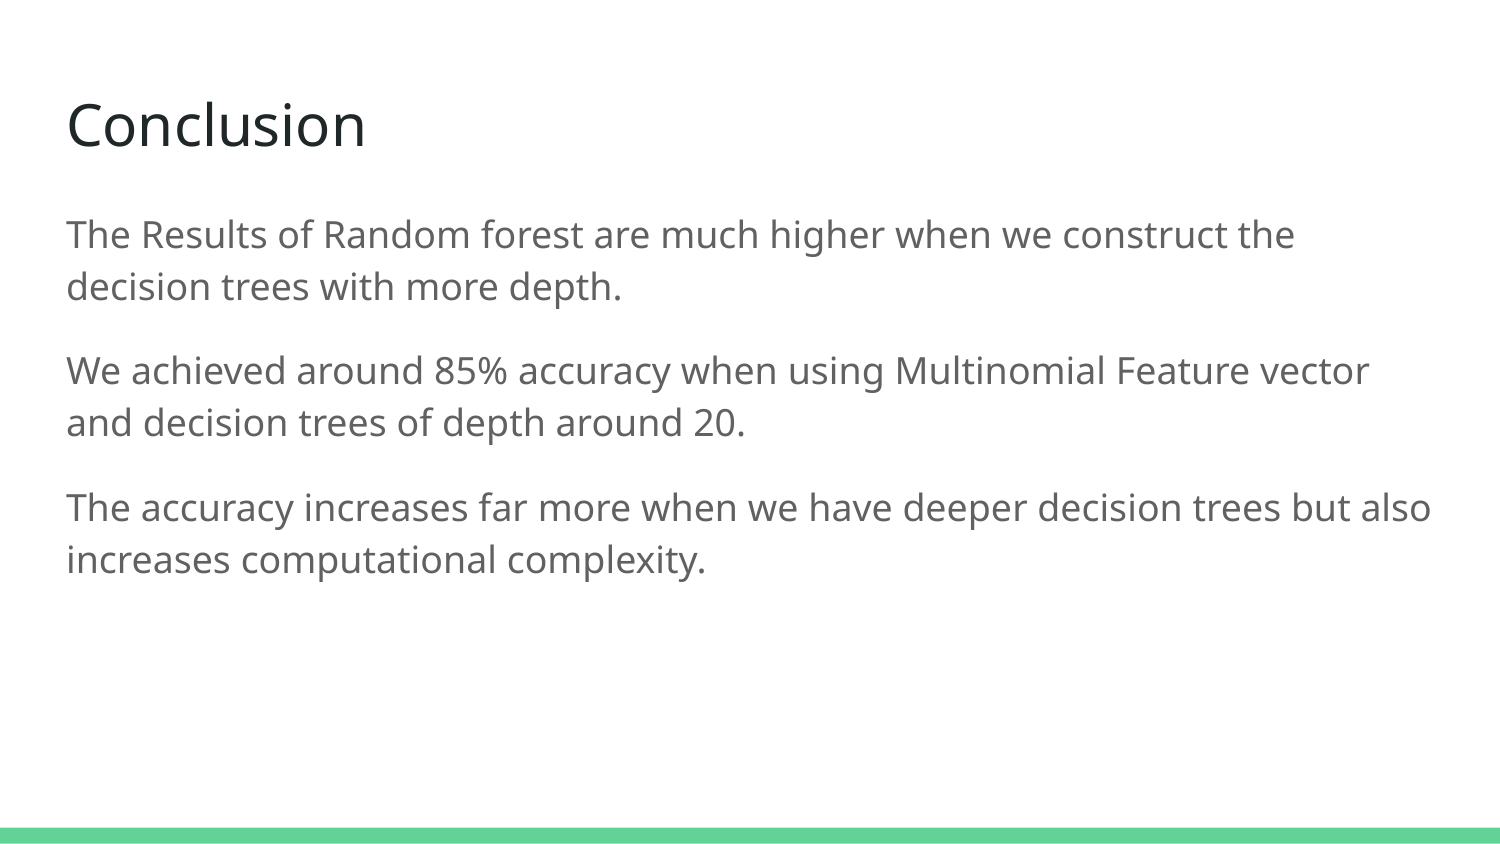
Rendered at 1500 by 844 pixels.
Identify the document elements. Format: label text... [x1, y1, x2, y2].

title Conclusion [51, 72, 1449, 167]
list The Results of Random forest are much higher when we construct the decision trees with more depth. We achieved around 85% accuracy when using Multinomial Feature vector and decision trees of depth around 20. The accuracy increases far more when we have deeper decision trees but also increases computational complexity. [51, 189, 1449, 750]
